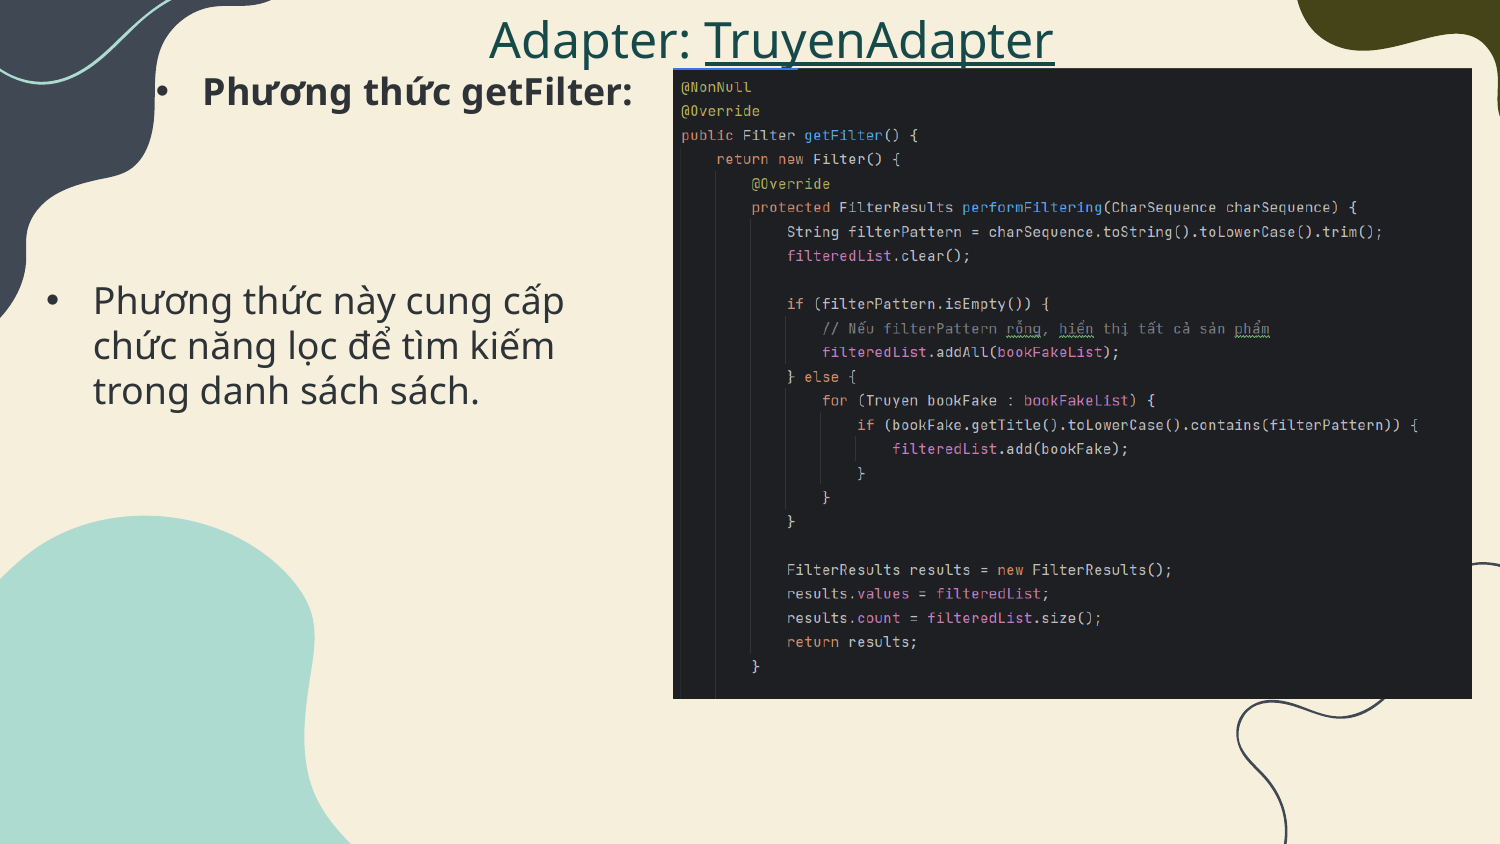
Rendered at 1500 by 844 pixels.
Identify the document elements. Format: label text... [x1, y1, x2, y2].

text_box Phương thức này cung cấp chức năng lọc để tìm kiếm trong danh sách sách. [45, 276, 642, 426]
text_box Adapter: TruyenAdapter [489, 15, 1288, 68]
text_box [1297, 0, 1500, 117]
picture [673, 67, 1473, 699]
text_box Phương thức getFilter: [155, 68, 671, 153]
